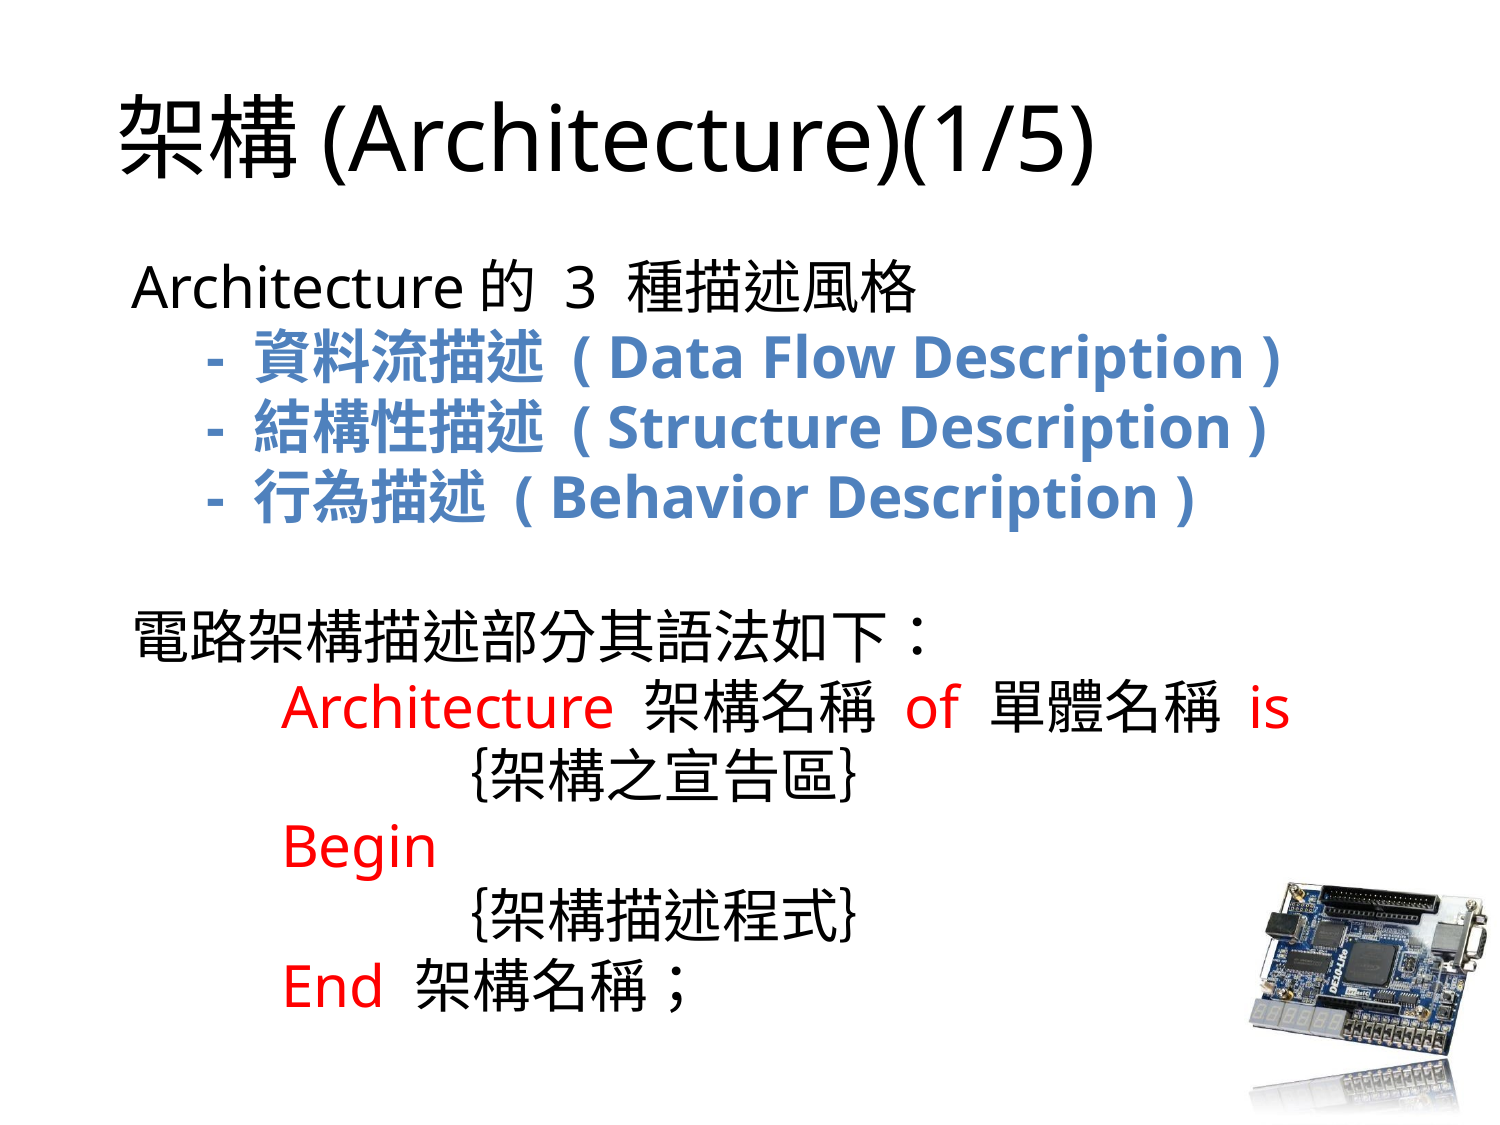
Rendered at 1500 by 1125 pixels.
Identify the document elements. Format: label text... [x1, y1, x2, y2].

list Architecture的 3 種描述風格 - 資料流描述 ( Data Flow Description ) - 結構性描述 ( Structure Description ) - 行為描述 ( Behavior Description ) 電路架構描述部分其語法如下： Architecture 架構名稱 of 單體名稱 is ｛架構之宣告區｝ Begin ｛架構描述程式｝ End 架構名稱； [116, 242, 1383, 1004]
title 架構(Architecture)(1/5) [116, 79, 1384, 194]
picture [1244, 877, 1497, 1125]
